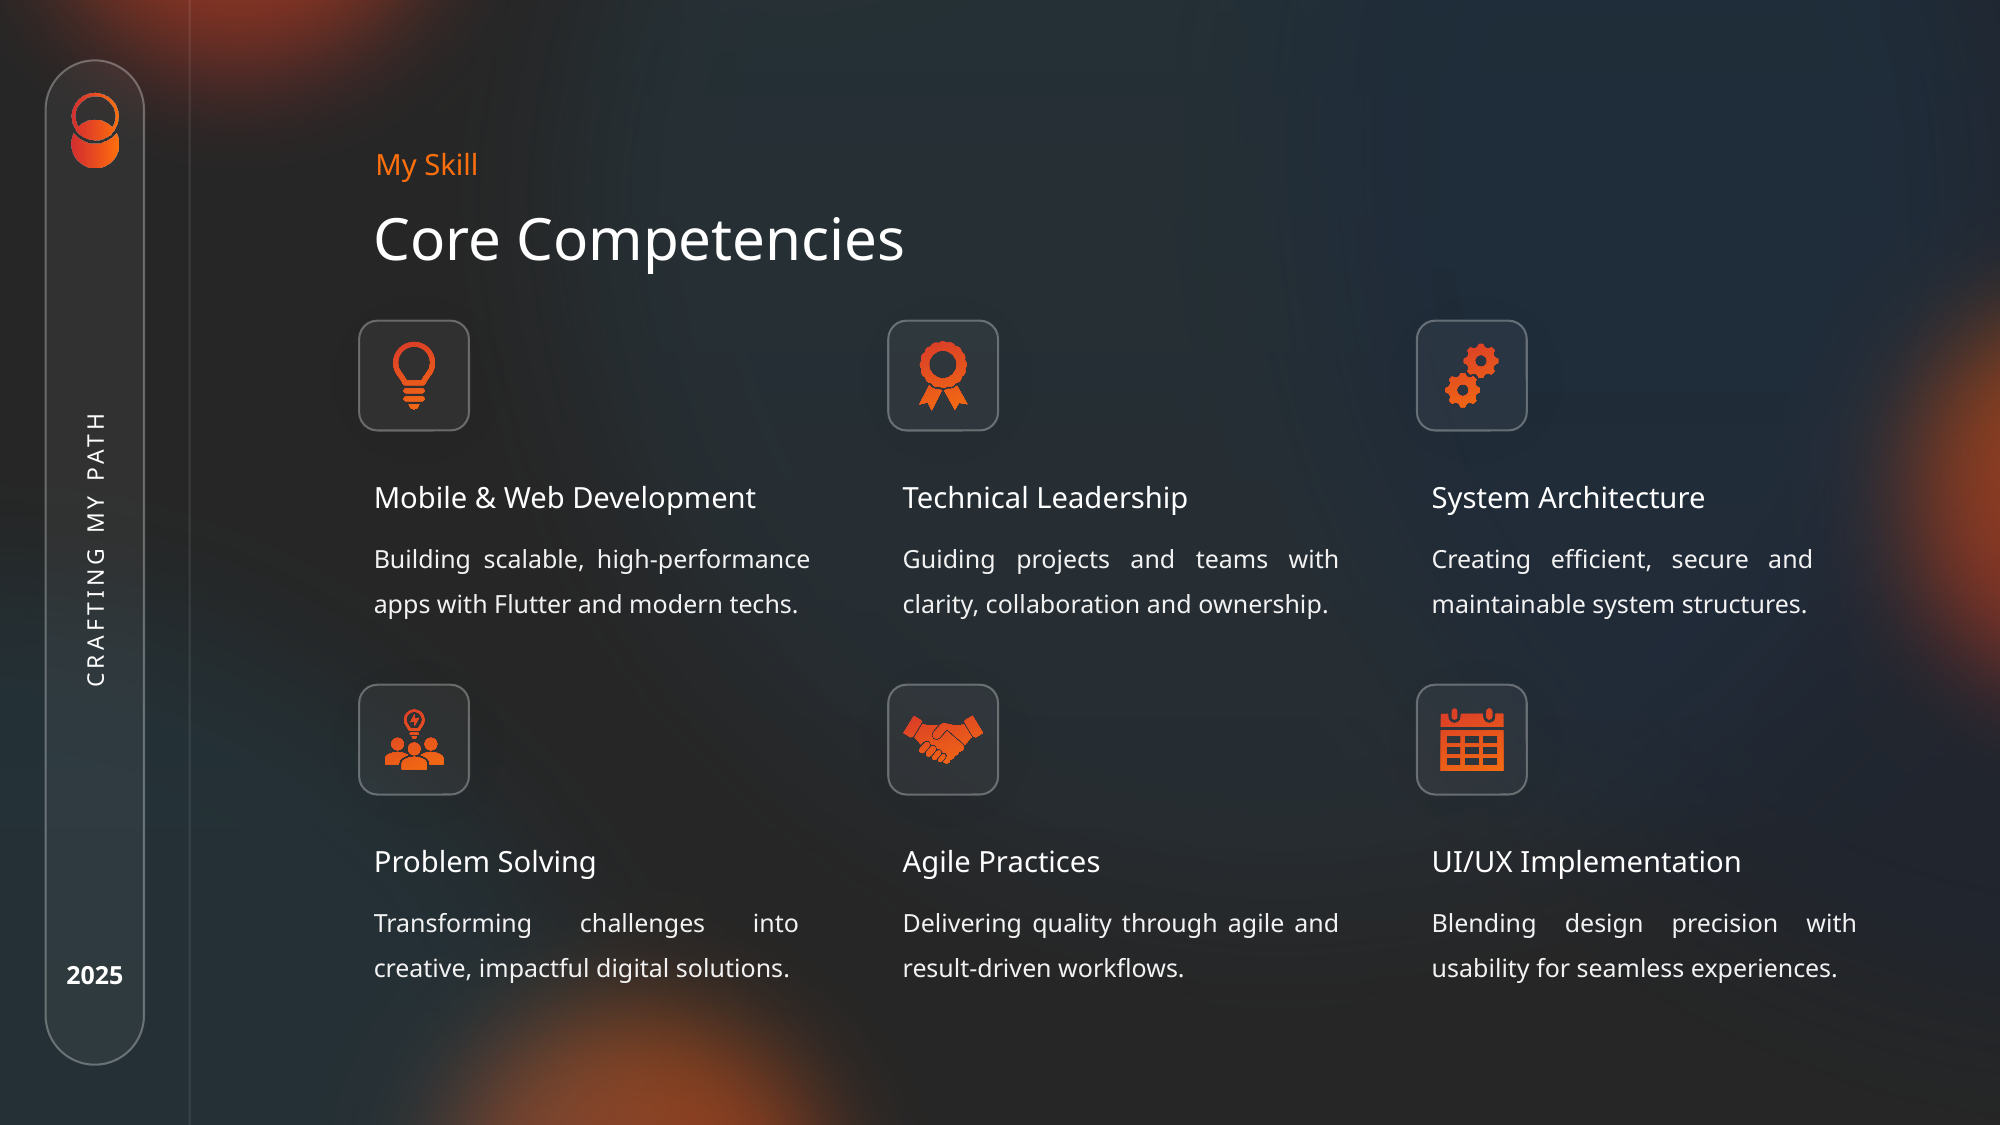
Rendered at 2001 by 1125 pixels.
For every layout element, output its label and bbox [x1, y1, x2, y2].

text_box [44, 59, 146, 1066]
text_box [71, 132, 119, 168]
text_box [359, 138, 1873, 987]
text_box [48, 396, 141, 998]
text_box [71, 92, 119, 140]
